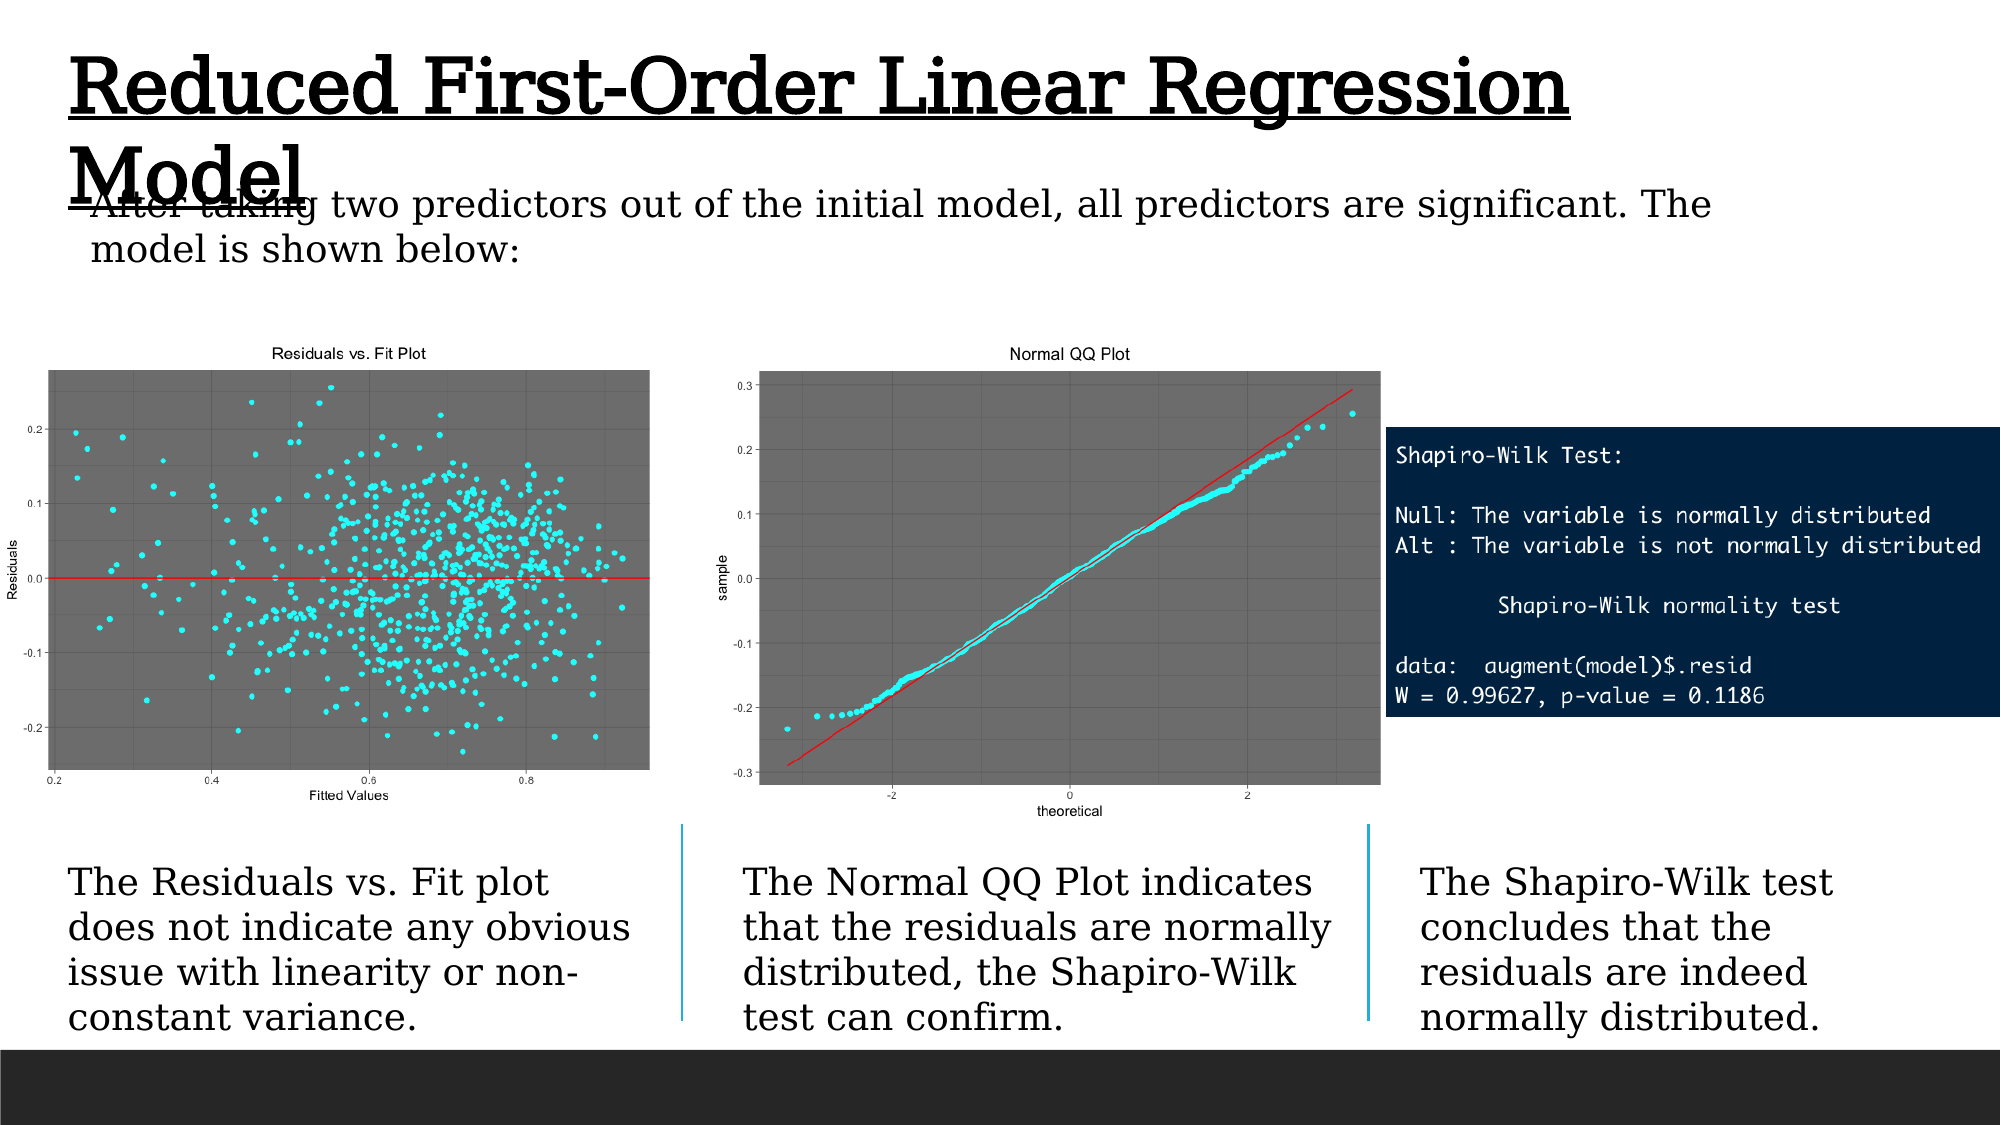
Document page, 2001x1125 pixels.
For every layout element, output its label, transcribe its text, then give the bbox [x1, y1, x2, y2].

text_box The Shapiro-Wilk test concludes that the residuals are indeed normally distributed. [1405, 850, 1971, 1046]
text_box The Normal QQ Plot indicates that the residuals are normally distributed, the Shapiro-Wilk test can confirm. [728, 850, 1369, 1046]
text_box The Residuals vs. Fit plot does not indicate any obvious issue with linearity or non-constant variance. [52, 850, 656, 1046]
picture [708, 339, 2000, 825]
picture [0, 339, 656, 809]
text_box Reduced First-Order Linear Regression Model [52, 29, 1619, 225]
